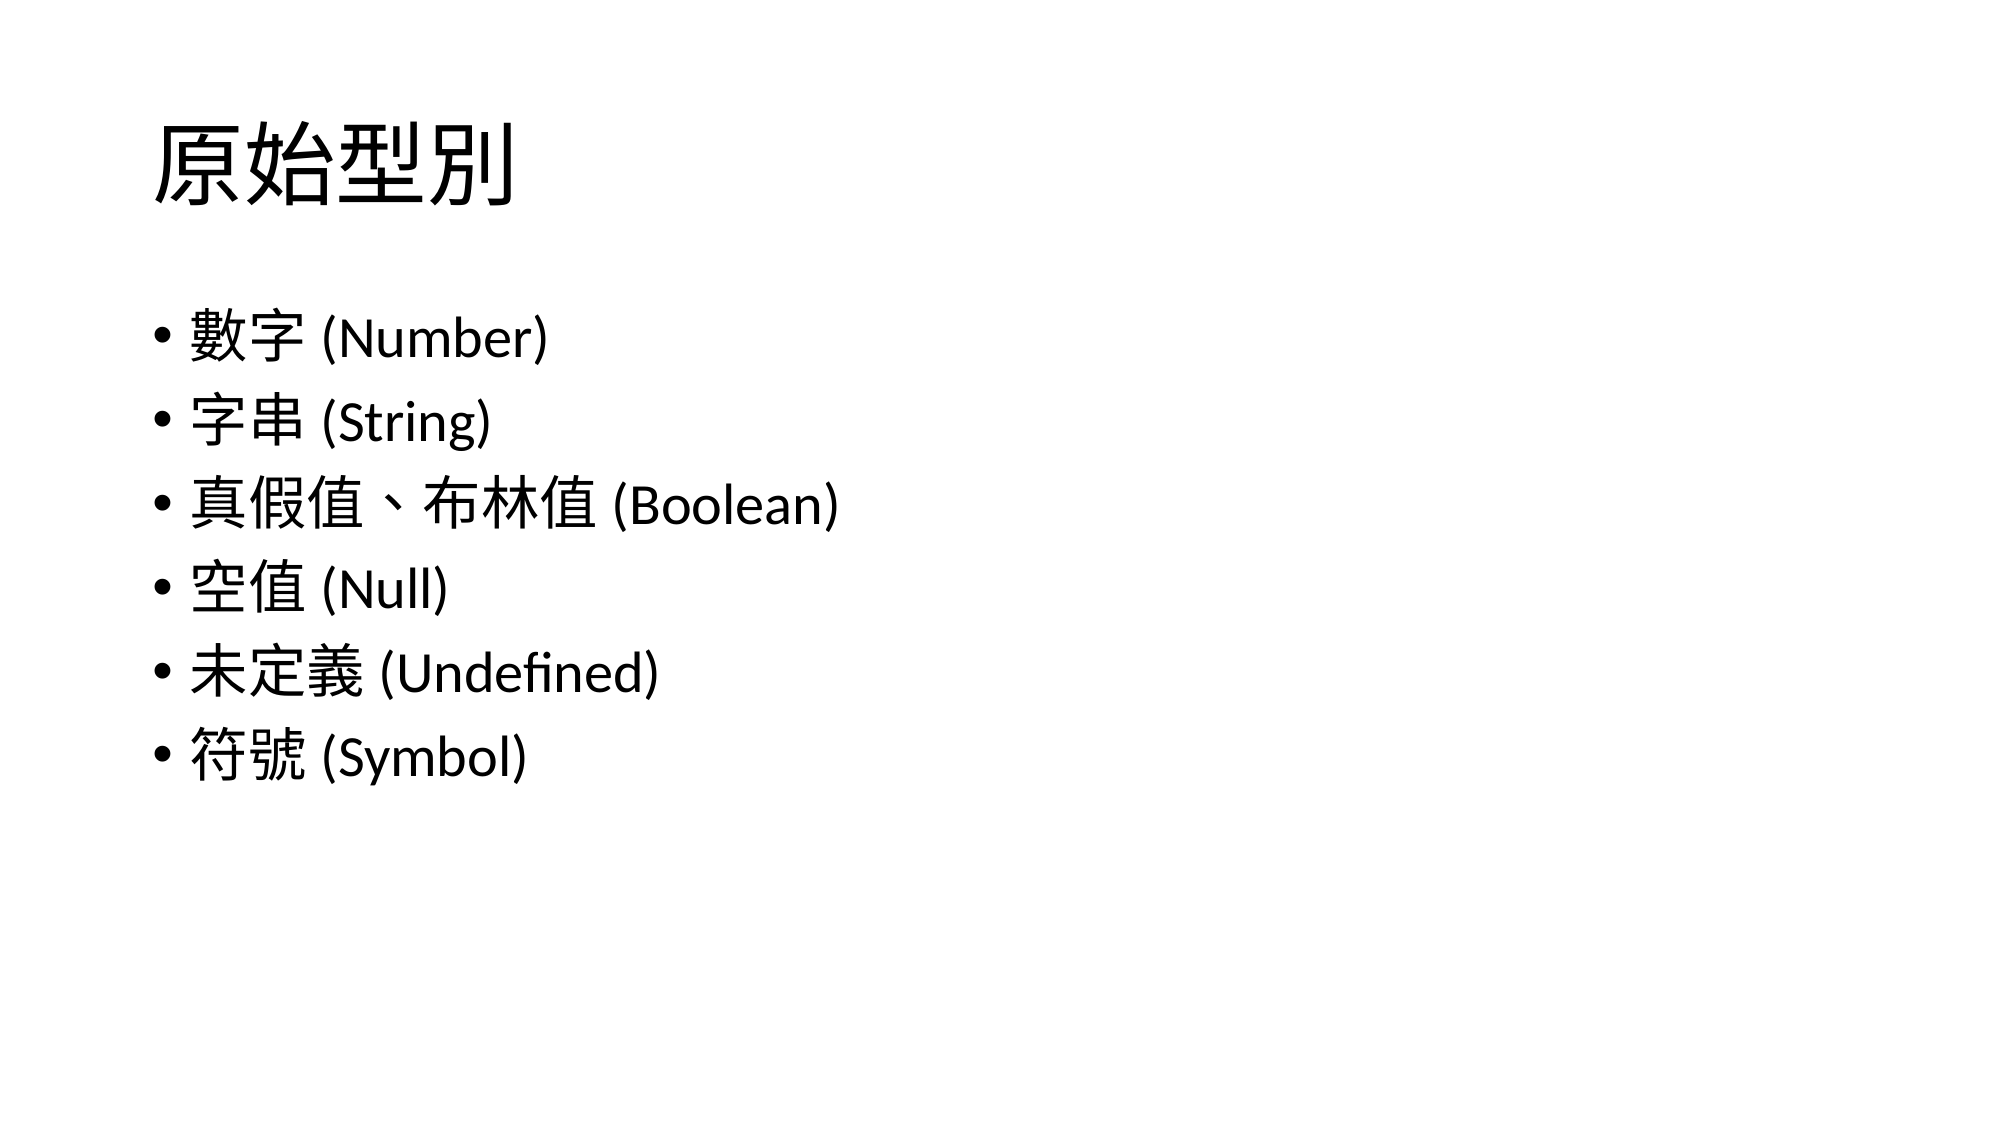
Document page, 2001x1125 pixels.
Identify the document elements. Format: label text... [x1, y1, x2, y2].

title 原始型別 [137, 59, 1863, 278]
list 數字(Number) 字串(String) 真假值、布林值(Boolean) 空值(Null) 未定義(Undefined) 符號(Symbol) [137, 299, 1863, 1014]
